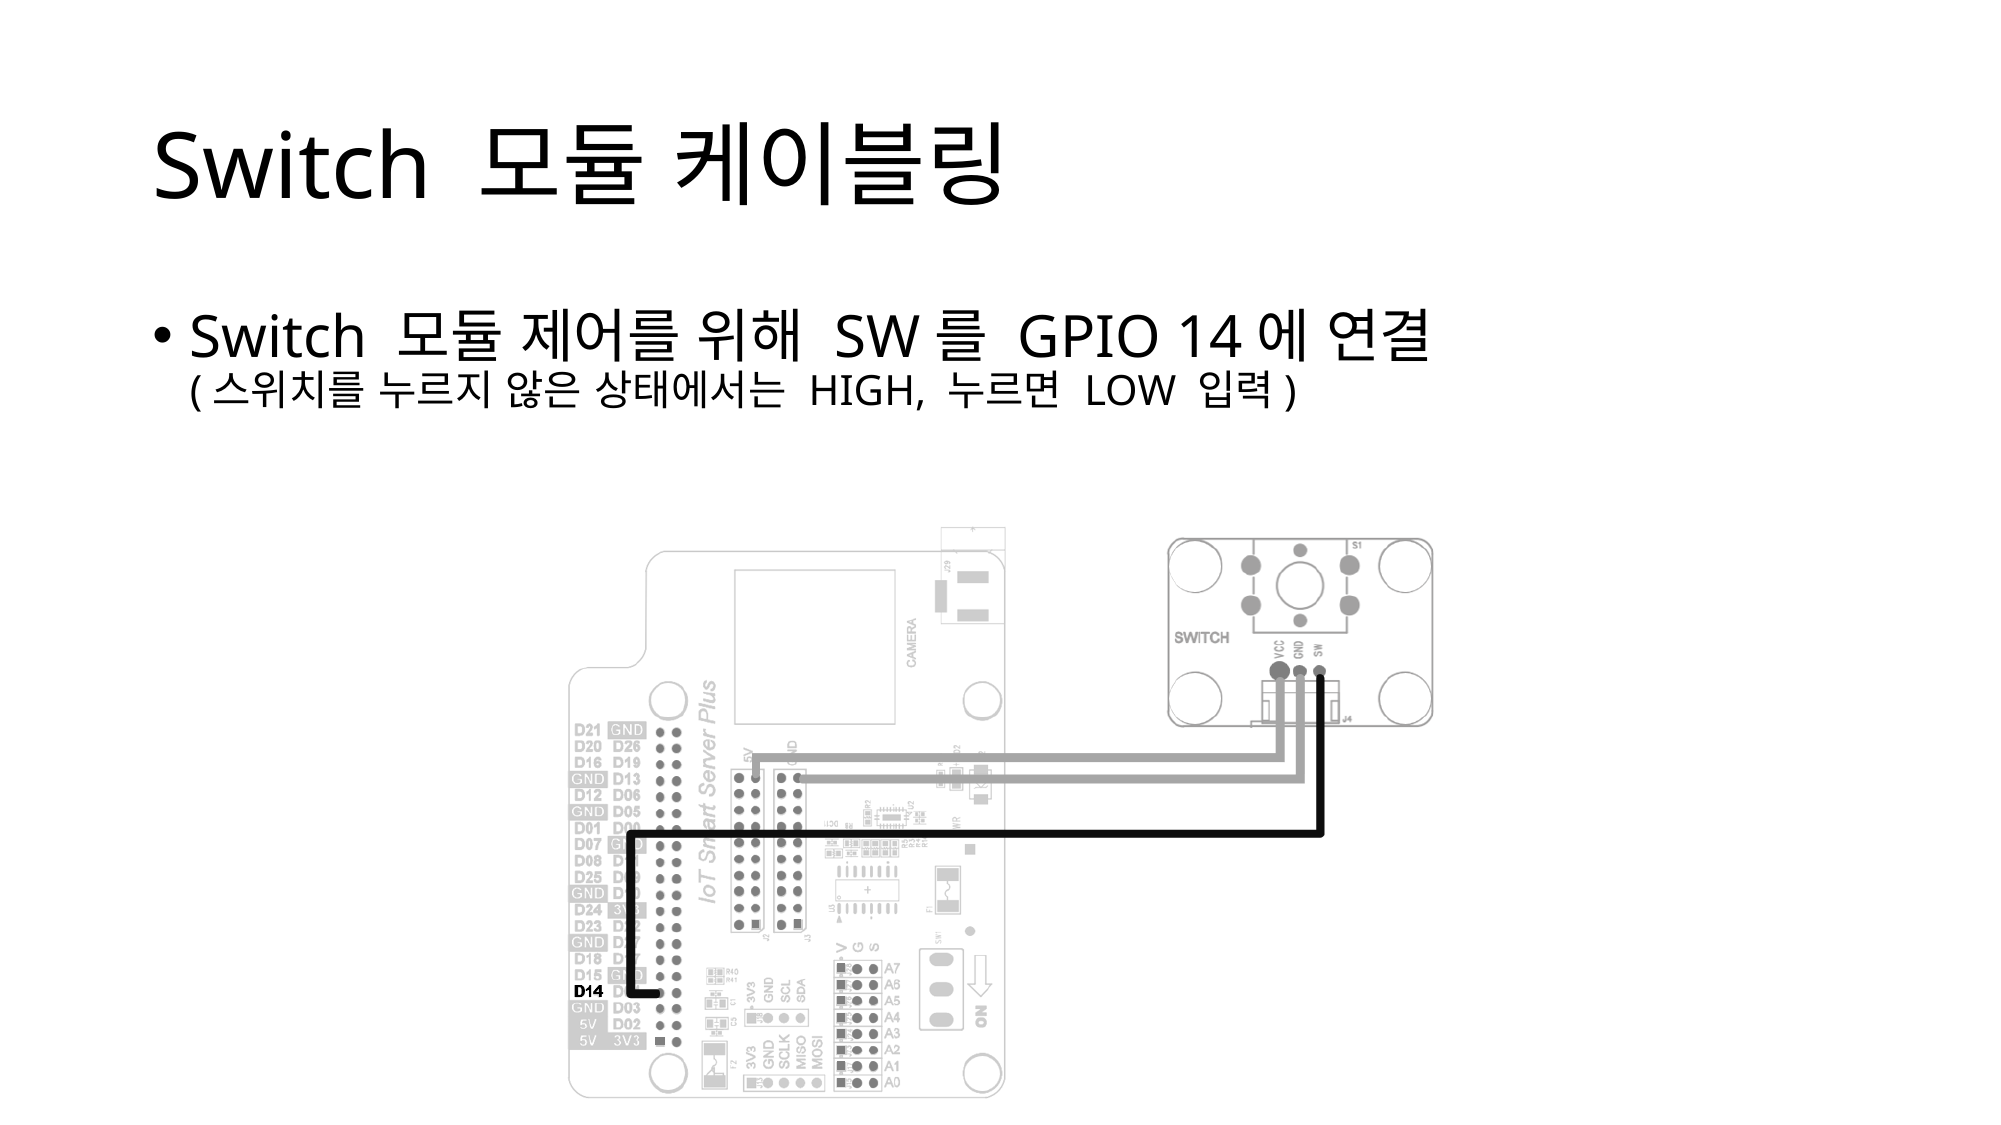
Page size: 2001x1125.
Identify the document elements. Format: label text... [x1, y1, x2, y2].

picture [566, 525, 1434, 1099]
title Switch 모듈 케이블링 [137, 59, 1863, 278]
list Switch 모듈 제어를 위해 SW를 GPIO 14에 연결 (스위치를 누르지 않은 상태에서는 HIGH, 누르면 LOW 입력) [137, 299, 1919, 1099]
